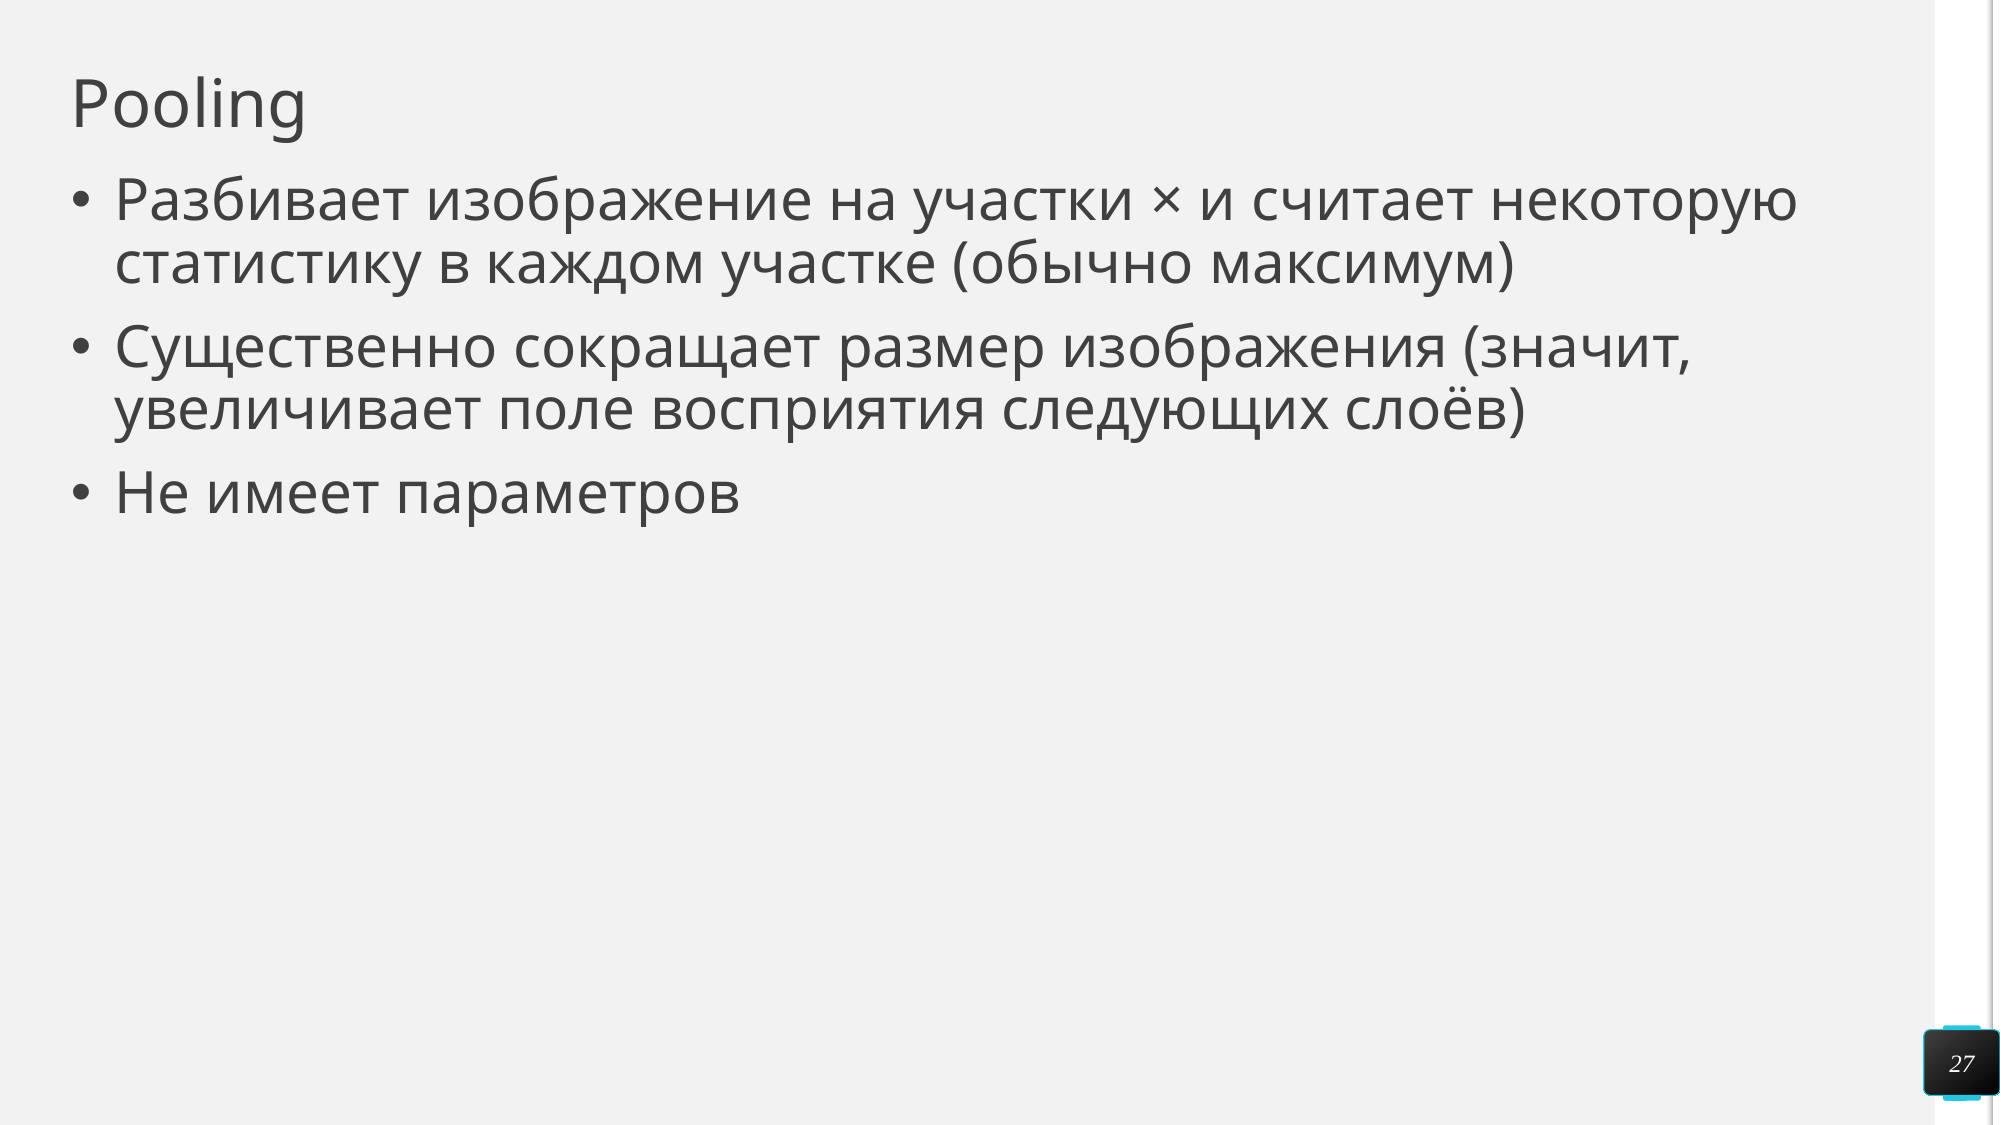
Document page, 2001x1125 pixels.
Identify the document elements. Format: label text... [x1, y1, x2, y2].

title Pooling [70, 70, 1930, 142]
slide_number 27 [1923, 1029, 2000, 1096]
list Разбивает изображение на участки × и считает некоторую статистику в каждом участке (обычно максимум) Существенно сокращает размер изображения (значит, увеличивает поле восприятия следующих слоёв) Не имеет параметров [70, 170, 1930, 1016]
